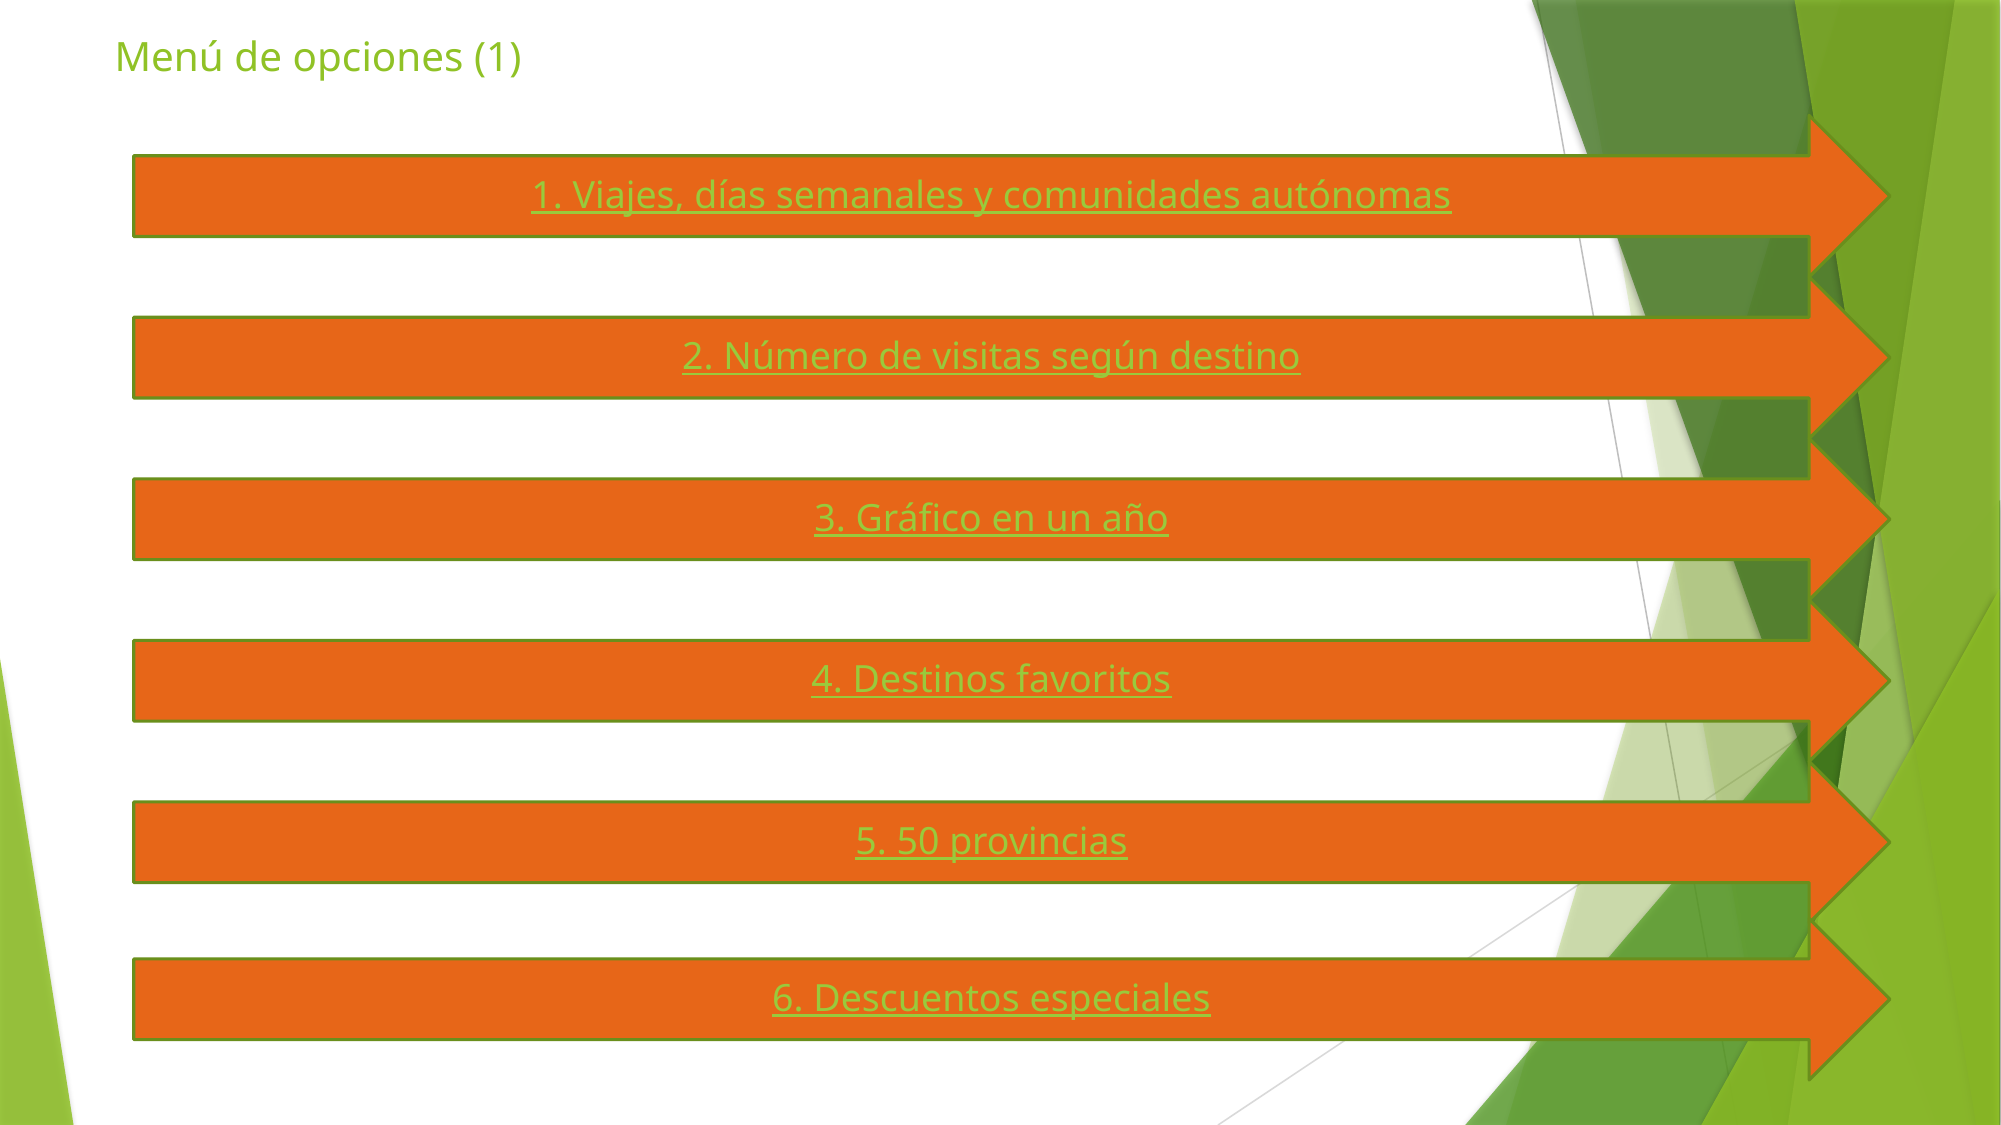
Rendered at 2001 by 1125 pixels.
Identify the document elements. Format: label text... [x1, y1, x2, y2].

text_box 6. Descuentos especiales [132, 917, 1892, 1082]
text_box 4. Destinos favoritos [132, 598, 1892, 761]
text_box 3. Gráfico en un año [132, 437, 1892, 600]
text_box 1. Viajes, días semanales y comunidades autónomas [132, 113, 1892, 277]
text_box 5. 50 provincias [132, 760, 1892, 921]
title Menú de opciones (1) [99, 23, 834, 137]
text_box 2. Número de visitas según destino [132, 275, 1892, 438]
